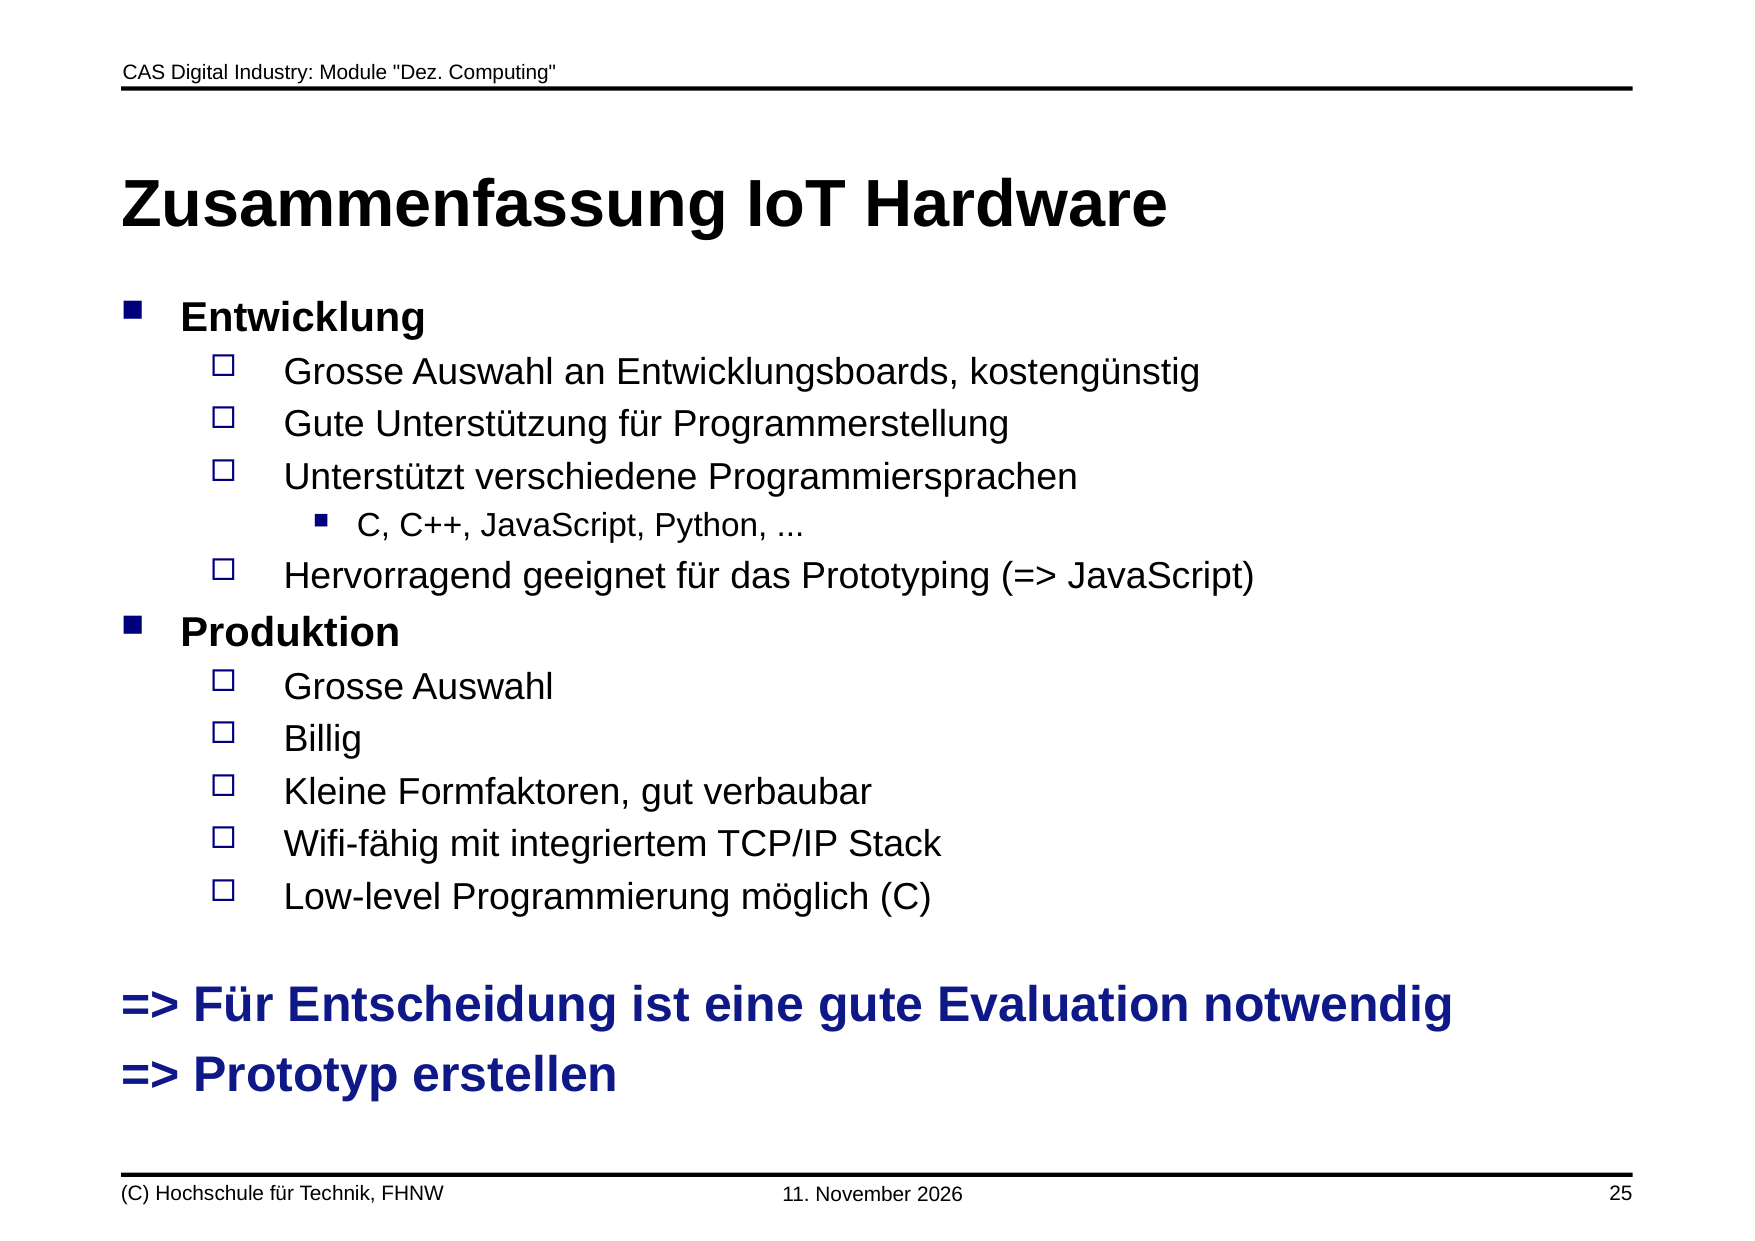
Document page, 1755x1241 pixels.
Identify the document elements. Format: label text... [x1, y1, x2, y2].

footer (C) Hochschule für Technik, FHNW [120, 1169, 724, 1205]
list Entwicklung Grosse Auswahl an Entwicklungsboards, kostengünstig Gute Unterstützung für Programmerstellung Unterstützt verschiedene Programmiersprachen C, C++, JavaScript, Python, ... Hervorragend geeignet für das Prototyping (=> JavaScript) Produktion Grosse Auswahl Billig Kleine Formfaktoren, gut verbaubar Wifi-fähig mit integriertem TCP/IP Stack Low-level Programmierung möglich (C) => Für Entscheidung ist eine gute Evaluation notwendig => Prototyp erstellen [120, 289, 1633, 1093]
slide_number 19. Oktober 2019 [782, 1170, 1374, 1207]
slide_number 25 [1490, 1174, 1633, 1205]
title Zusammenfassung IoT Hardware [120, 159, 1633, 237]
